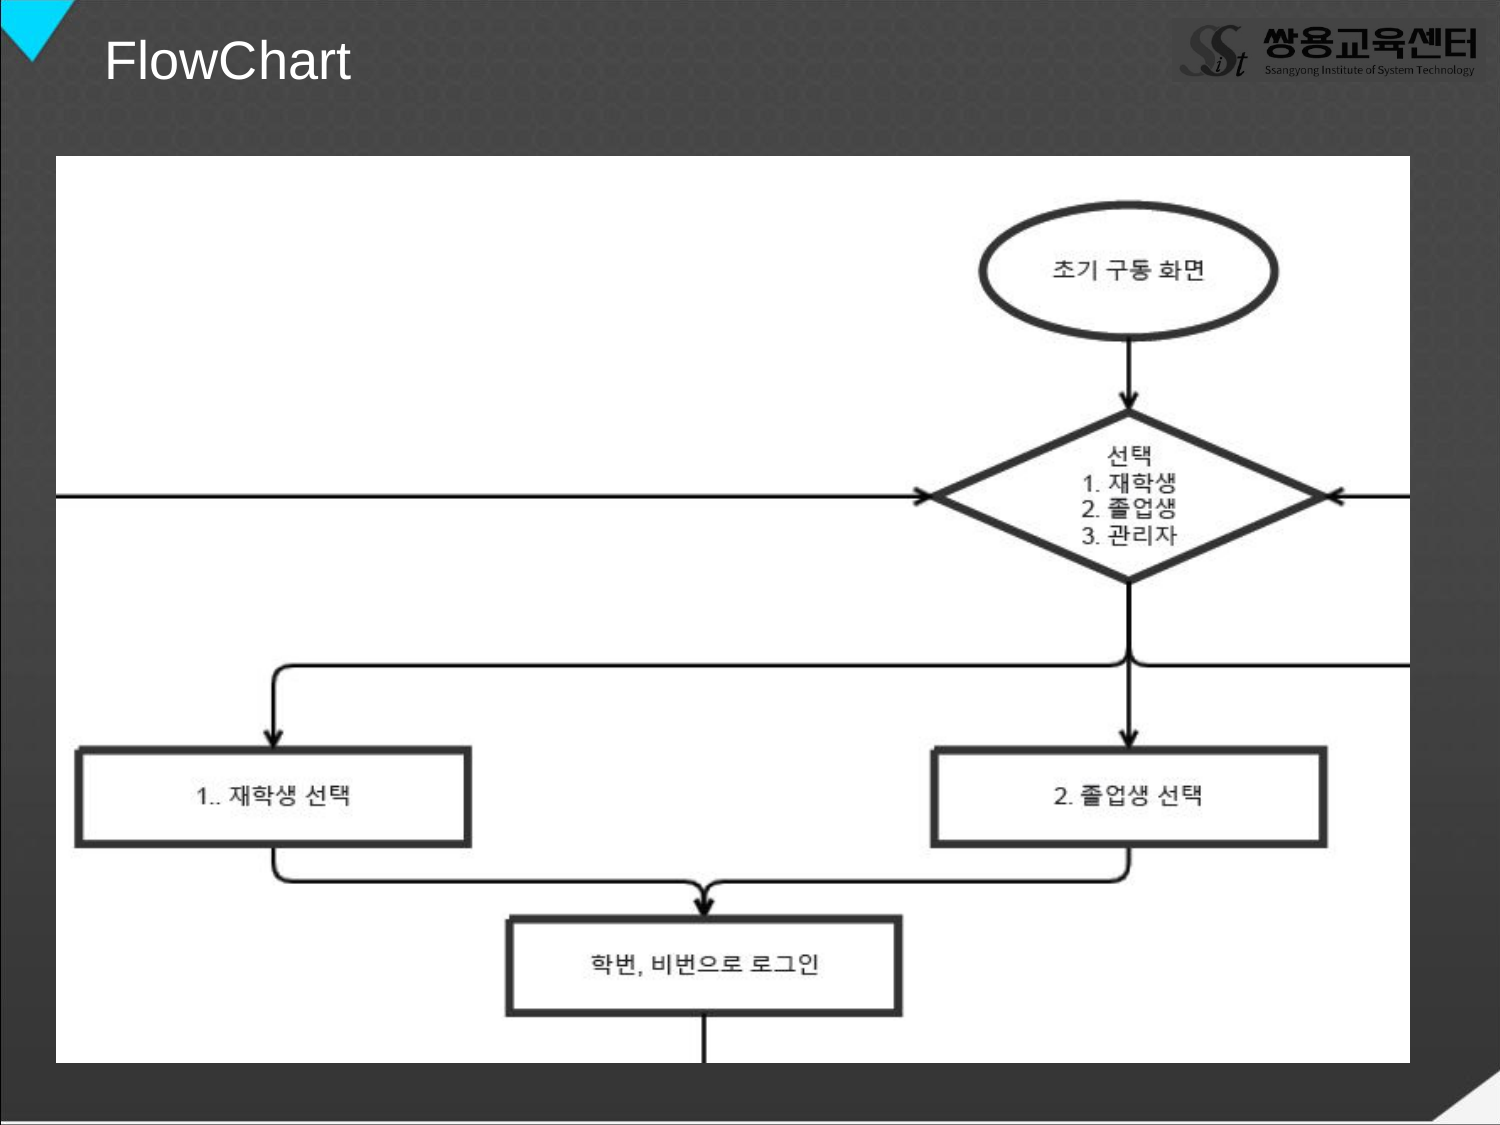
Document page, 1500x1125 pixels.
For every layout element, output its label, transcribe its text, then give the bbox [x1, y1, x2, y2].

title FlowChart [14, 0, 1314, 121]
picture [0, 0, 1500, 1125]
